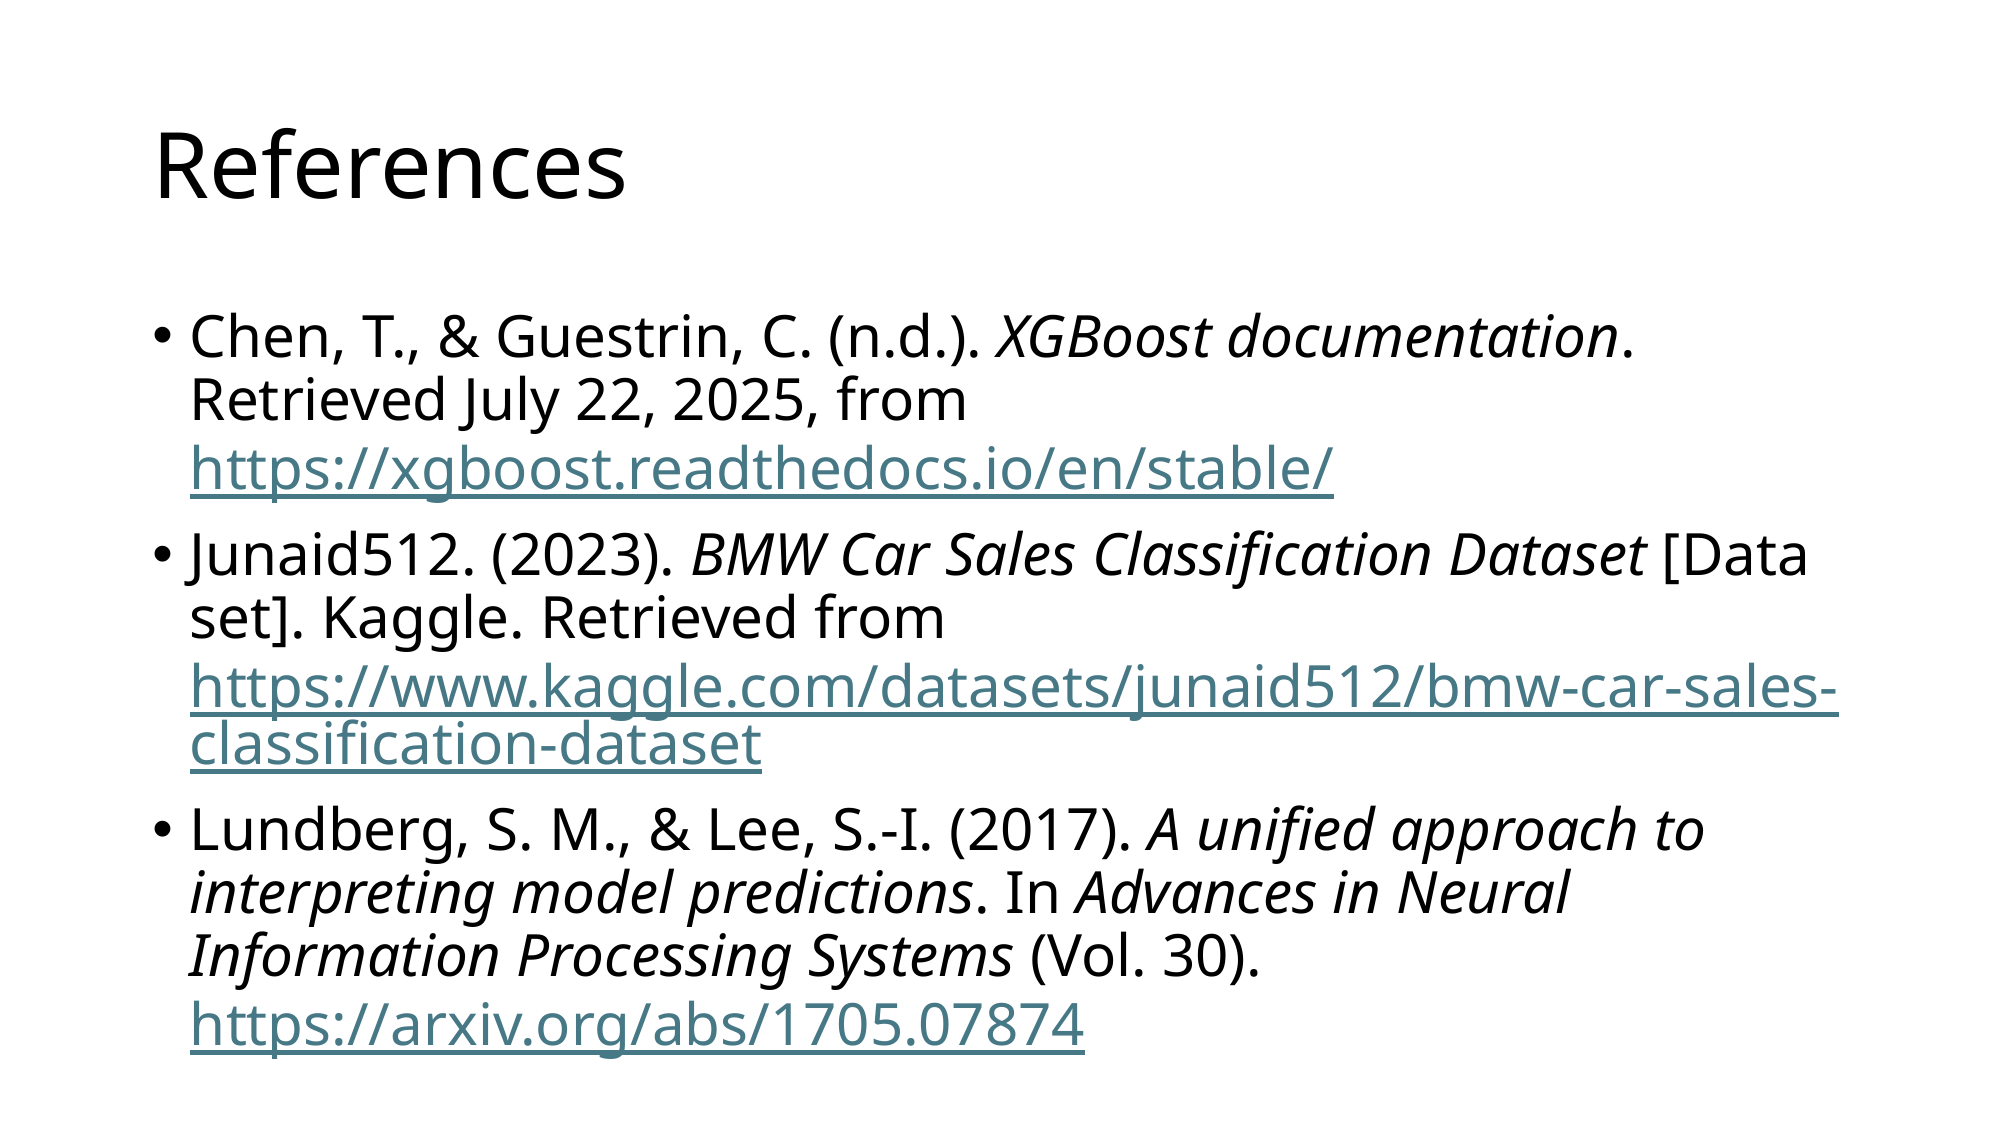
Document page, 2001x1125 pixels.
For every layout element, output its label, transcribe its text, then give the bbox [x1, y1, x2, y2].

title References [137, 59, 1863, 278]
list Chen, T., & Guestrin, C. (n.d.). XGBoost documentation. Retrieved July 22, 2025, from https://xgboost.readthedocs.io/en/stable/ Junaid512. (2023). BMW Car Sales Classification Dataset [Data set]. Kaggle. Retrieved from https://www.kaggle.com/datasets/junaid512/bmw-car-sales-classification-dataset Lundberg, S. M., & Lee, S.-I. (2017). A unified approach to interpreting model predictions. In Advances in Neural Information Processing Systems (Vol. 30). https://arxiv.org/abs/1705.07874 [137, 299, 1863, 1014]
